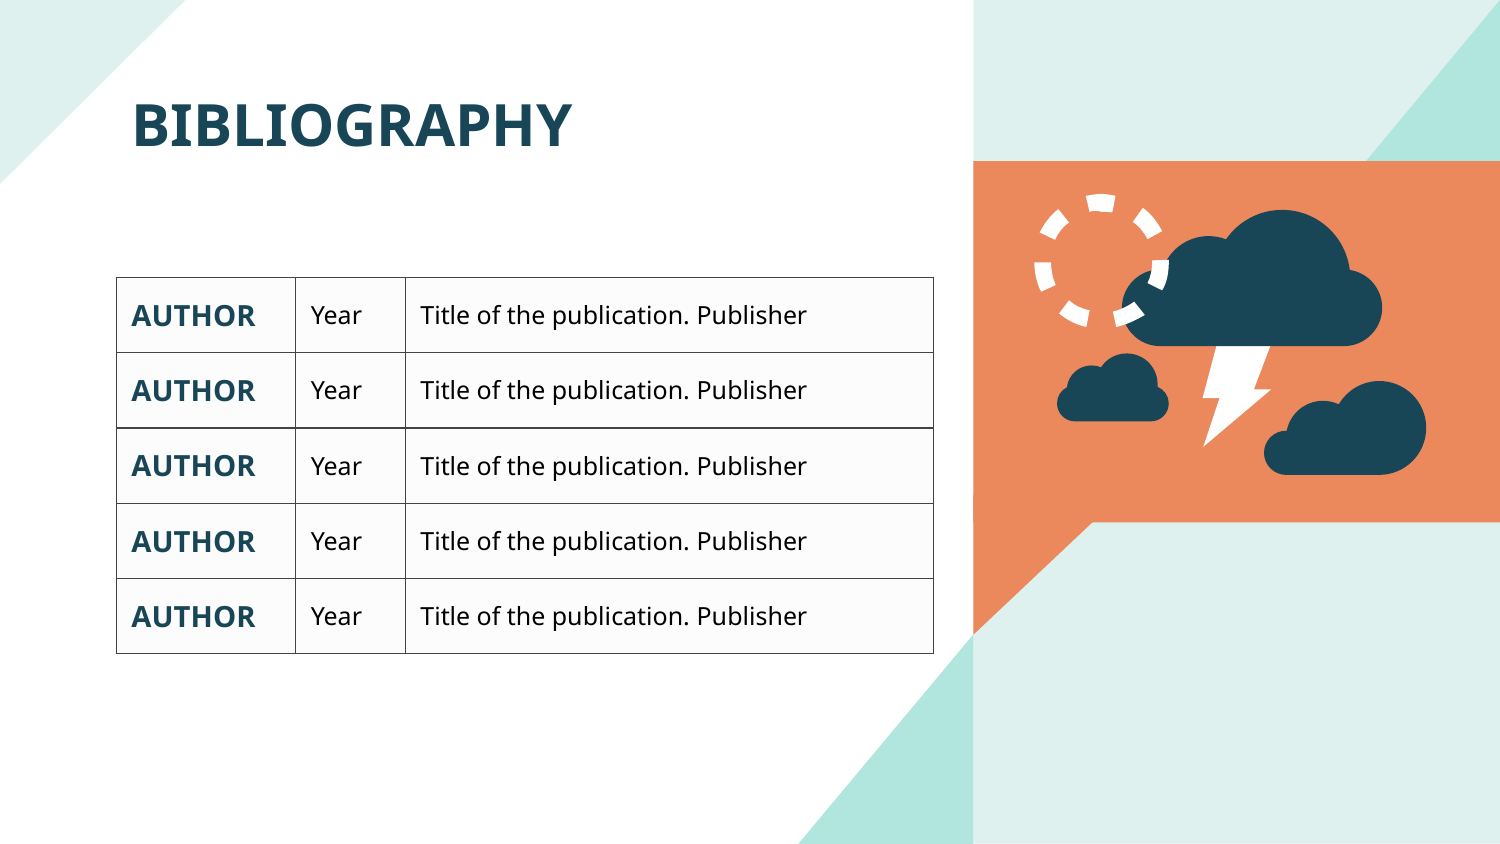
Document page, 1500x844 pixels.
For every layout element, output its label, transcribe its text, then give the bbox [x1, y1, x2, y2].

table_cell Title of the publication. Publisher [406, 353, 933, 427]
table_cell Title of the publication. Publisher [406, 429, 933, 503]
text_box [1147, 259, 1169, 291]
text_box [1112, 301, 1145, 327]
table_cell AUTHOR [117, 504, 295, 578]
table_cell Title of the publication. Publisher [406, 504, 933, 578]
text_box [1121, 209, 1383, 347]
text_box [1132, 207, 1163, 240]
table_header Title of the publication. Publisher [406, 278, 933, 352]
text_box [1039, 209, 1070, 240]
title BIBLIOGRAPHY [116, 72, 734, 168]
table_cell AUTHOR [117, 429, 295, 503]
table_header AUTHOR [117, 278, 295, 352]
table_header Year [296, 278, 405, 352]
table_cell Year [296, 579, 405, 653]
text_box [1034, 262, 1056, 292]
table_cell Year [296, 429, 405, 503]
table_cell Title of the publication. Publisher [406, 579, 933, 653]
text_box [1264, 381, 1427, 475]
table_cell AUTHOR [117, 579, 295, 653]
table_cell Year [296, 504, 405, 578]
text_box [1085, 193, 1116, 213]
table_cell Year [296, 353, 405, 427]
text_box [1057, 353, 1169, 422]
table_cell AUTHOR [117, 353, 295, 427]
text_box [1202, 347, 1272, 447]
text_box [1059, 300, 1090, 327]
